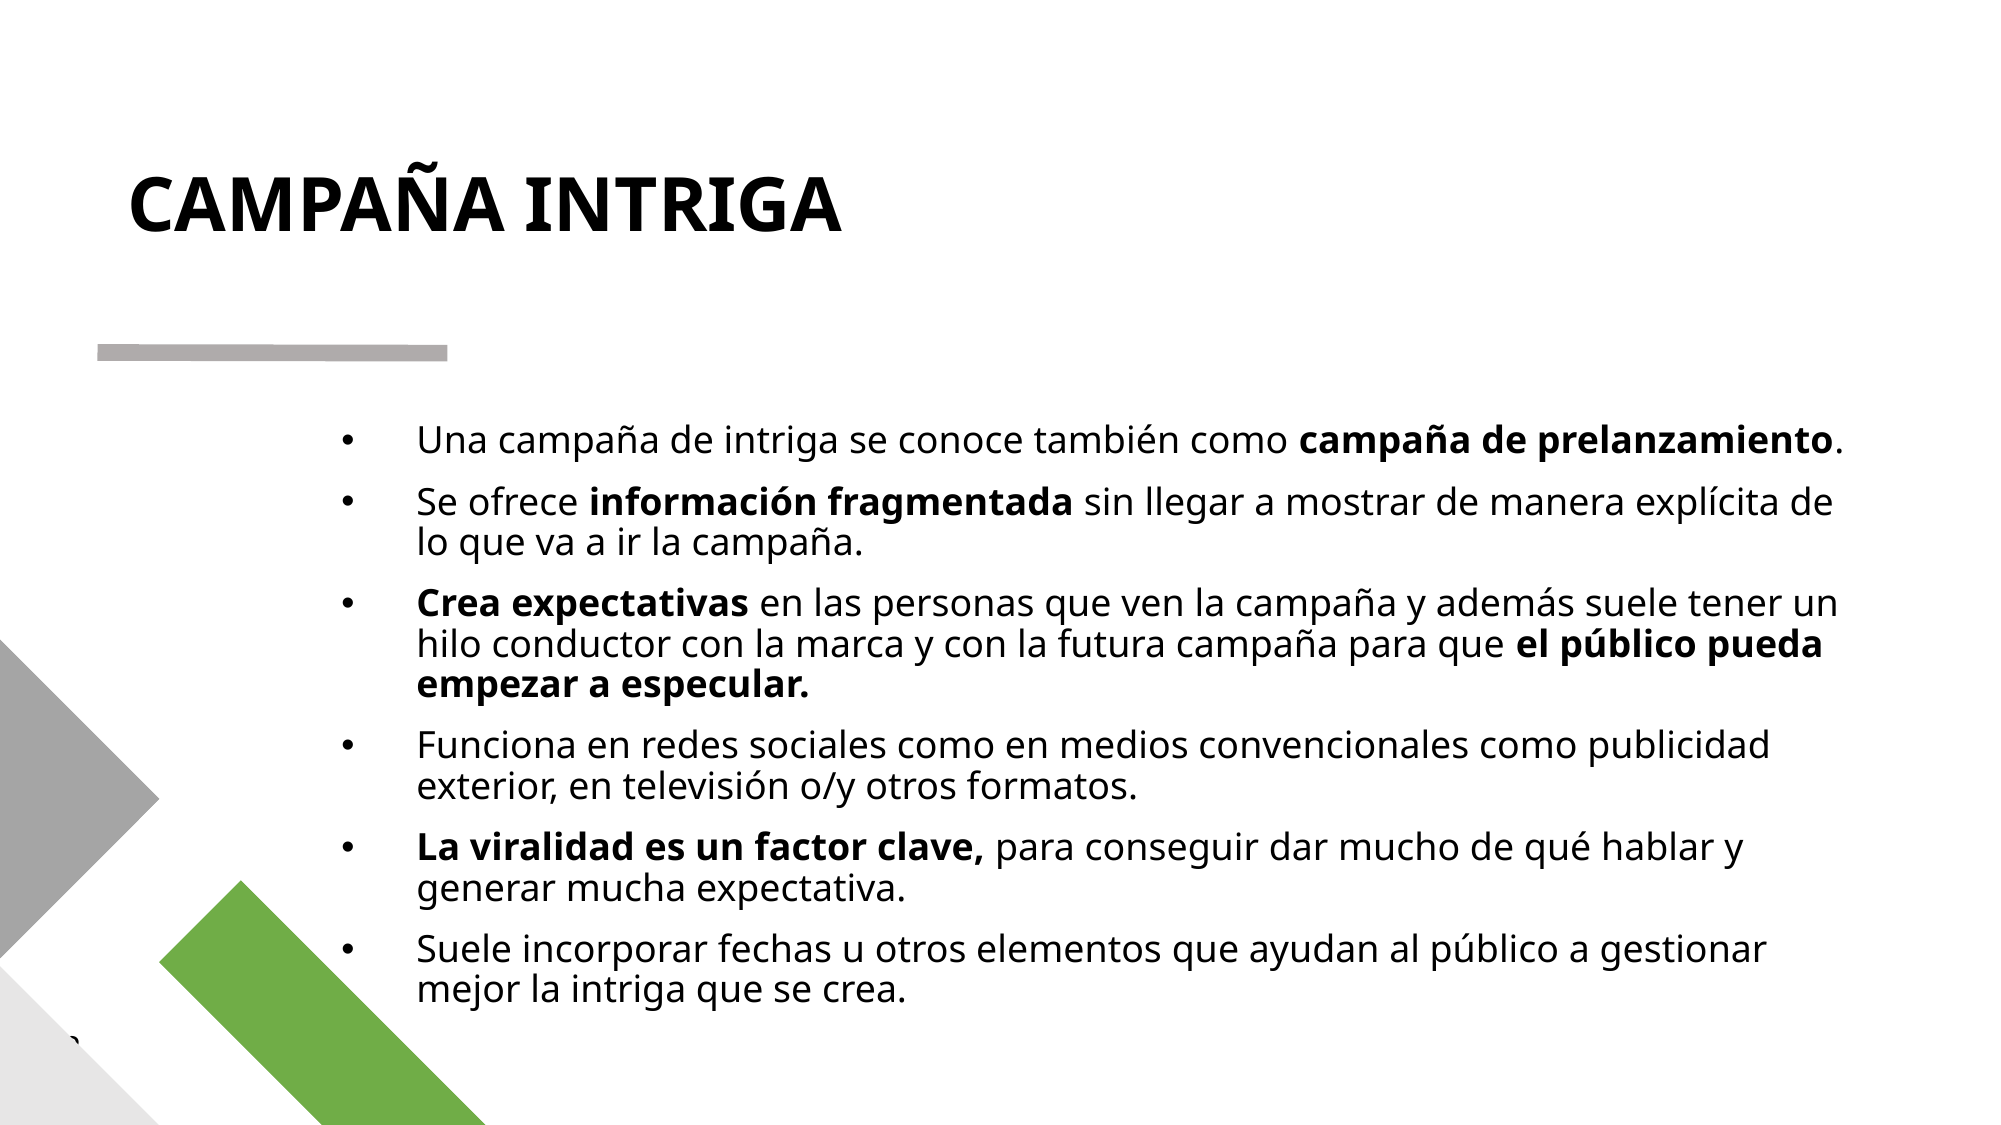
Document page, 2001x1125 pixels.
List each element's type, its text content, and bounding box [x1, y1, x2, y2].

text_box Una campaña de intriga se conoce también como campaña de prelanzamiento. Se ofrece información fragmentada sin llegar a mostrar de manera explícita de lo que va a ir la campaña. Crea expectativas en las personas que ven la campaña y además suele tener un hilo conductor con la marca y con la futura campaña para que el público pueda empezar a especular. Funciona en redes sociales como en medios convencionales como publicidad exterior, en televisión o/y otros formatos. La viralidad es un factor clave, para conseguir dar mucho de qué hablar y generar mucha expectativa. Suele incorporar fechas u otros elementos que ayudan al público a gestionar mejor la intriga que se crea. [326, 413, 1868, 1019]
text_box CAMPAÑA INTRIGA [0, 149, 1148, 231]
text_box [0, 639, 486, 1125]
